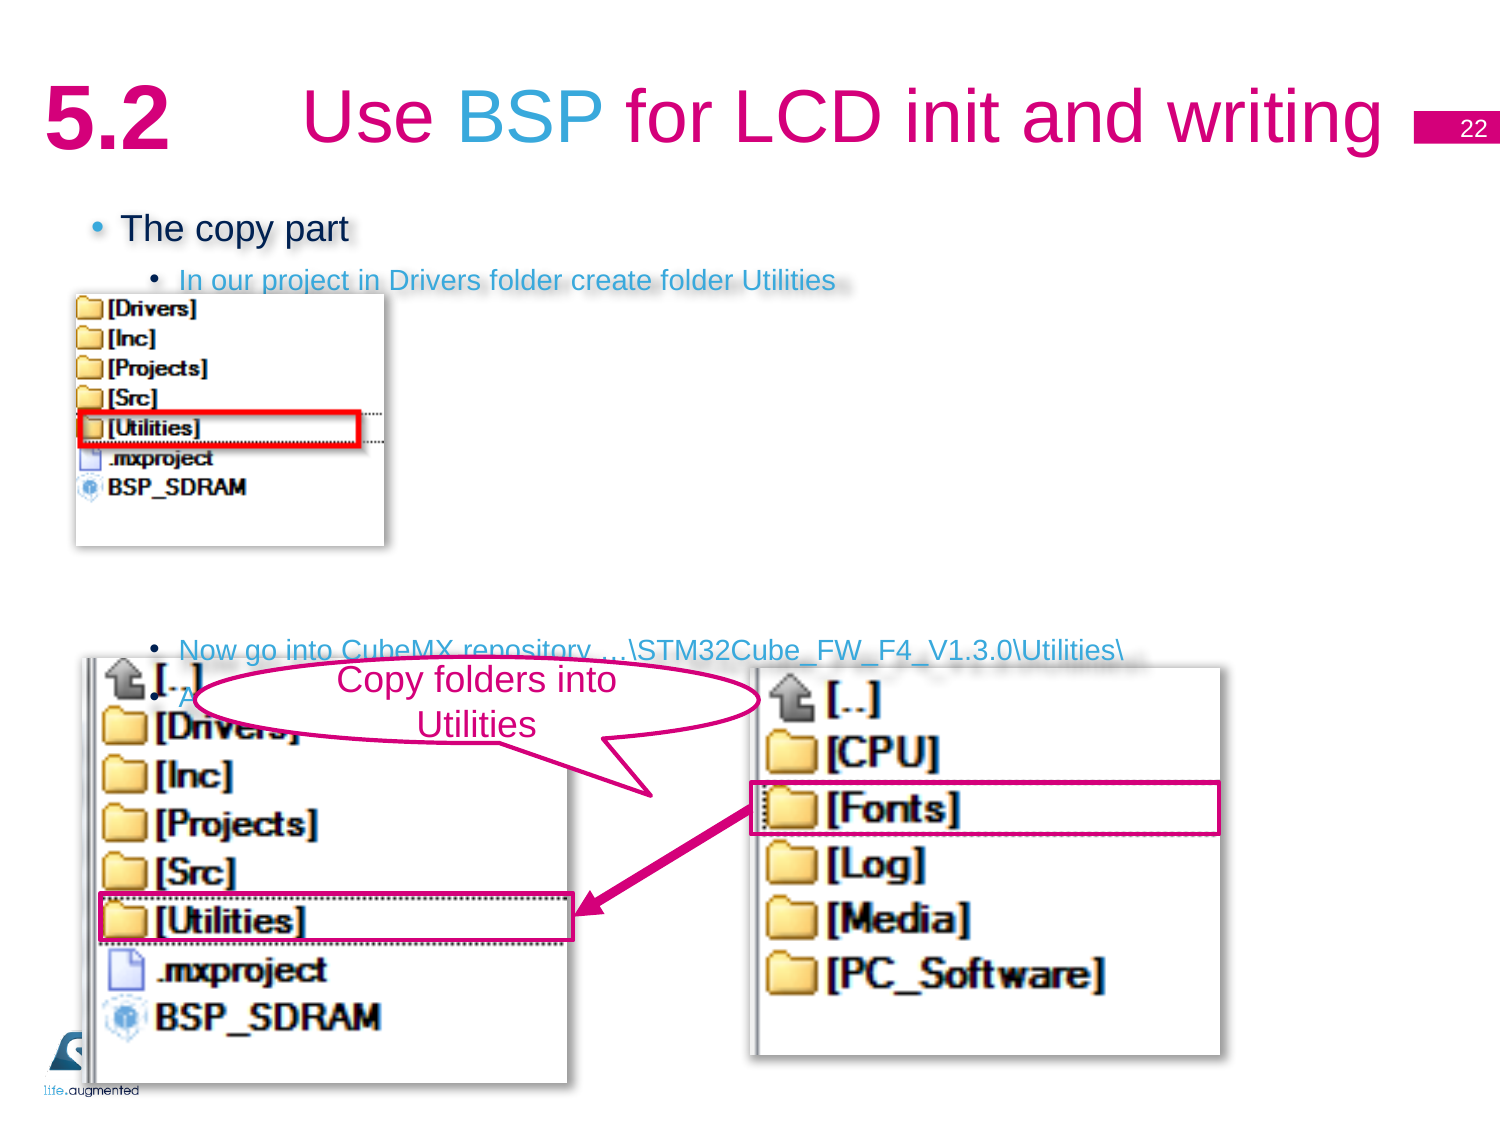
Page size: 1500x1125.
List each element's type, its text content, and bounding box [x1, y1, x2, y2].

list The copy part In our project in Drivers folder create folder Utilities Now go into CubeMX repository …\STM32Cube_FW_F4_V1.3.0\Utilities\ And copy Fonts into Utilities folder [75, 196, 1427, 846]
picture [749, 668, 1220, 1055]
picture [36, 658, 567, 1103]
text_box Copy folders into Utilities [385, 654, 744, 798]
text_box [572, 807, 752, 917]
picture [75, 294, 385, 546]
title Use BSP for LCD init and writing [74, 18, 1400, 192]
text_box [571, 924, 575, 942]
text_box 5.2 [29, 19, 313, 207]
slide_number 22 [1413, 111, 1500, 144]
